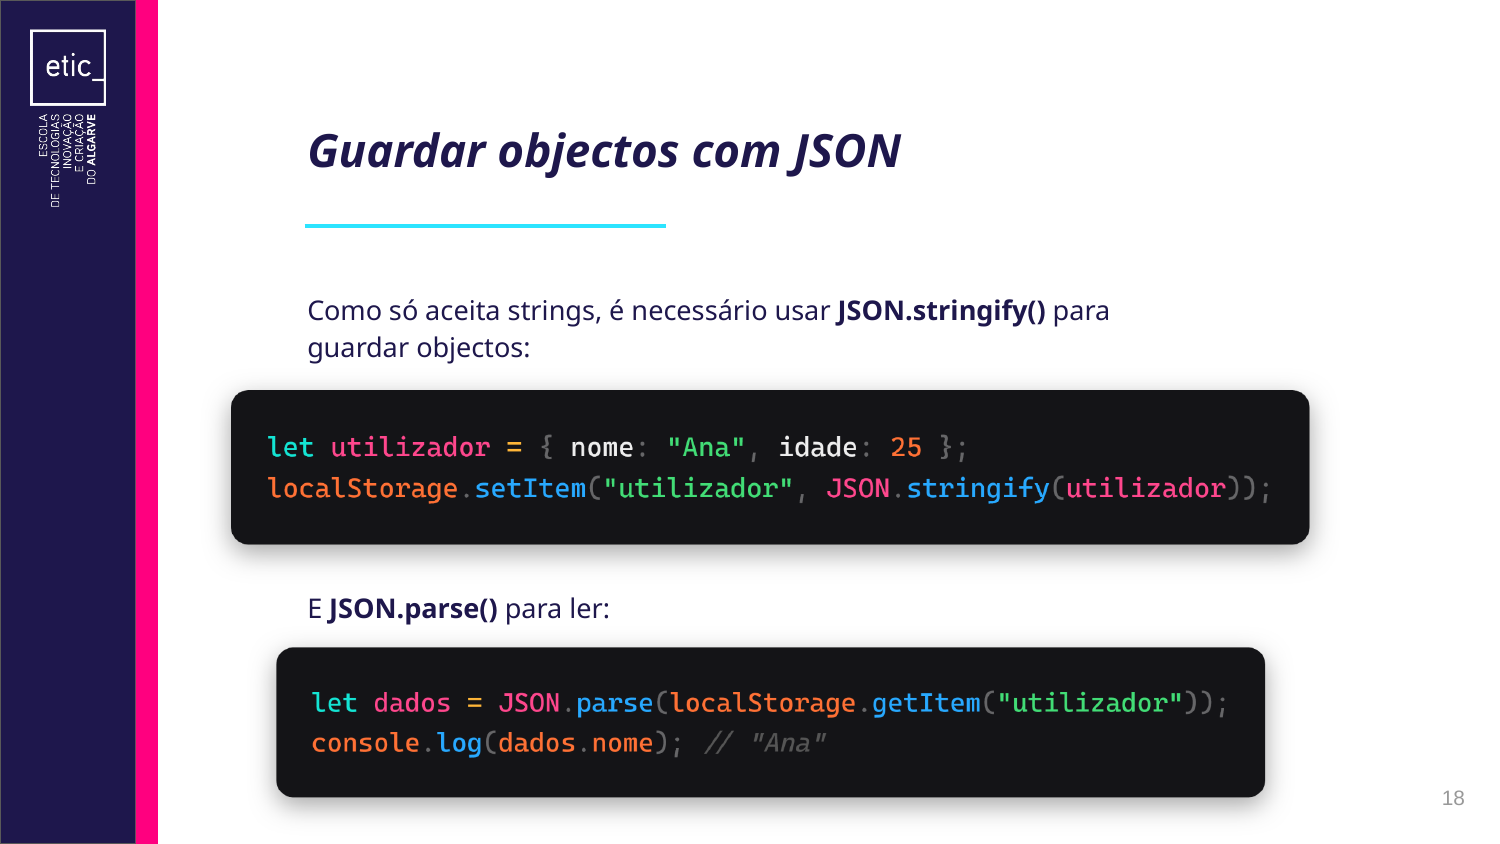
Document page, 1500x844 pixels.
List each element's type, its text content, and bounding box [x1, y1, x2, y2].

picture [171, 330, 1369, 844]
slide_number ‹#› [1389, 764, 1480, 830]
title Guardar objectos com JSON [292, 80, 1162, 219]
list Como só aceita strings, é necessário usar JSON.stringify() para guardar objectos: E JSON.parse() para ler: [292, 272, 1150, 329]
picture [30, 29, 106, 207]
